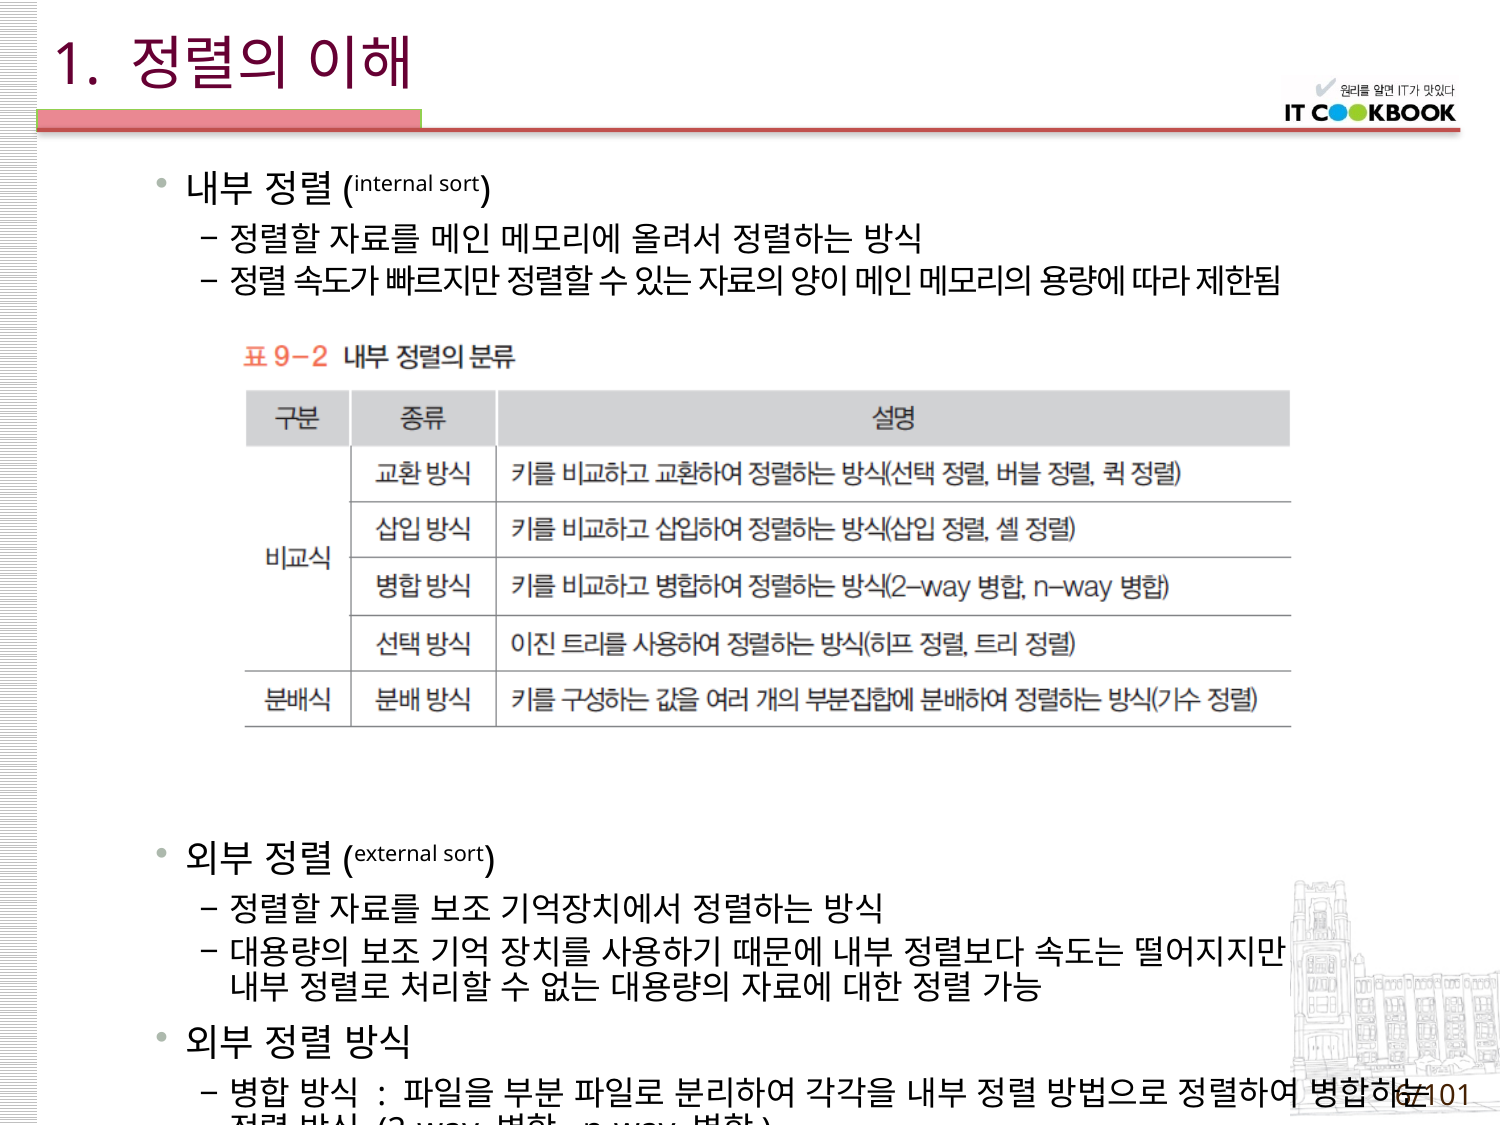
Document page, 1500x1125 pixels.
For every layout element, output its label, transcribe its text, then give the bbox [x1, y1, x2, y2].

picture [1290, 874, 1500, 1125]
picture [240, 339, 1294, 730]
list 내부 정렬(internal sort) 정렬할 자료를 메인 메모리에 올려서 정렬하는 방식 정렬 속도가 빠르지만 정렬할 수 있는 자료의 양이 메인 메모리의 용량에 따라 제한됨 외부 정렬(external sort) 정렬할 자료를 보조 기억장치에서 정렬하는 방식 대용량의 보조 기억 장치를 사용하기 때문에 내부 정렬보다 속도는 떨어지지만 내부 정렬로 처리할 수 없는 대용량의 자료에 대한 정렬 가능 외부 정렬 방식 병합 방식 : 파일을 부분 파일로 분리하여 각각을 내부 정렬 방법으로 정렬하여 병합하는 정렬 방식 (2-way 병합, n-way 병합) [37, 152, 1463, 1091]
picture [1443, 1091, 1452, 1103]
picture [1281, 75, 1459, 123]
title 1. 정렬의 이해 [37, 13, 1278, 109]
picture [1398, 1094, 1407, 1103]
